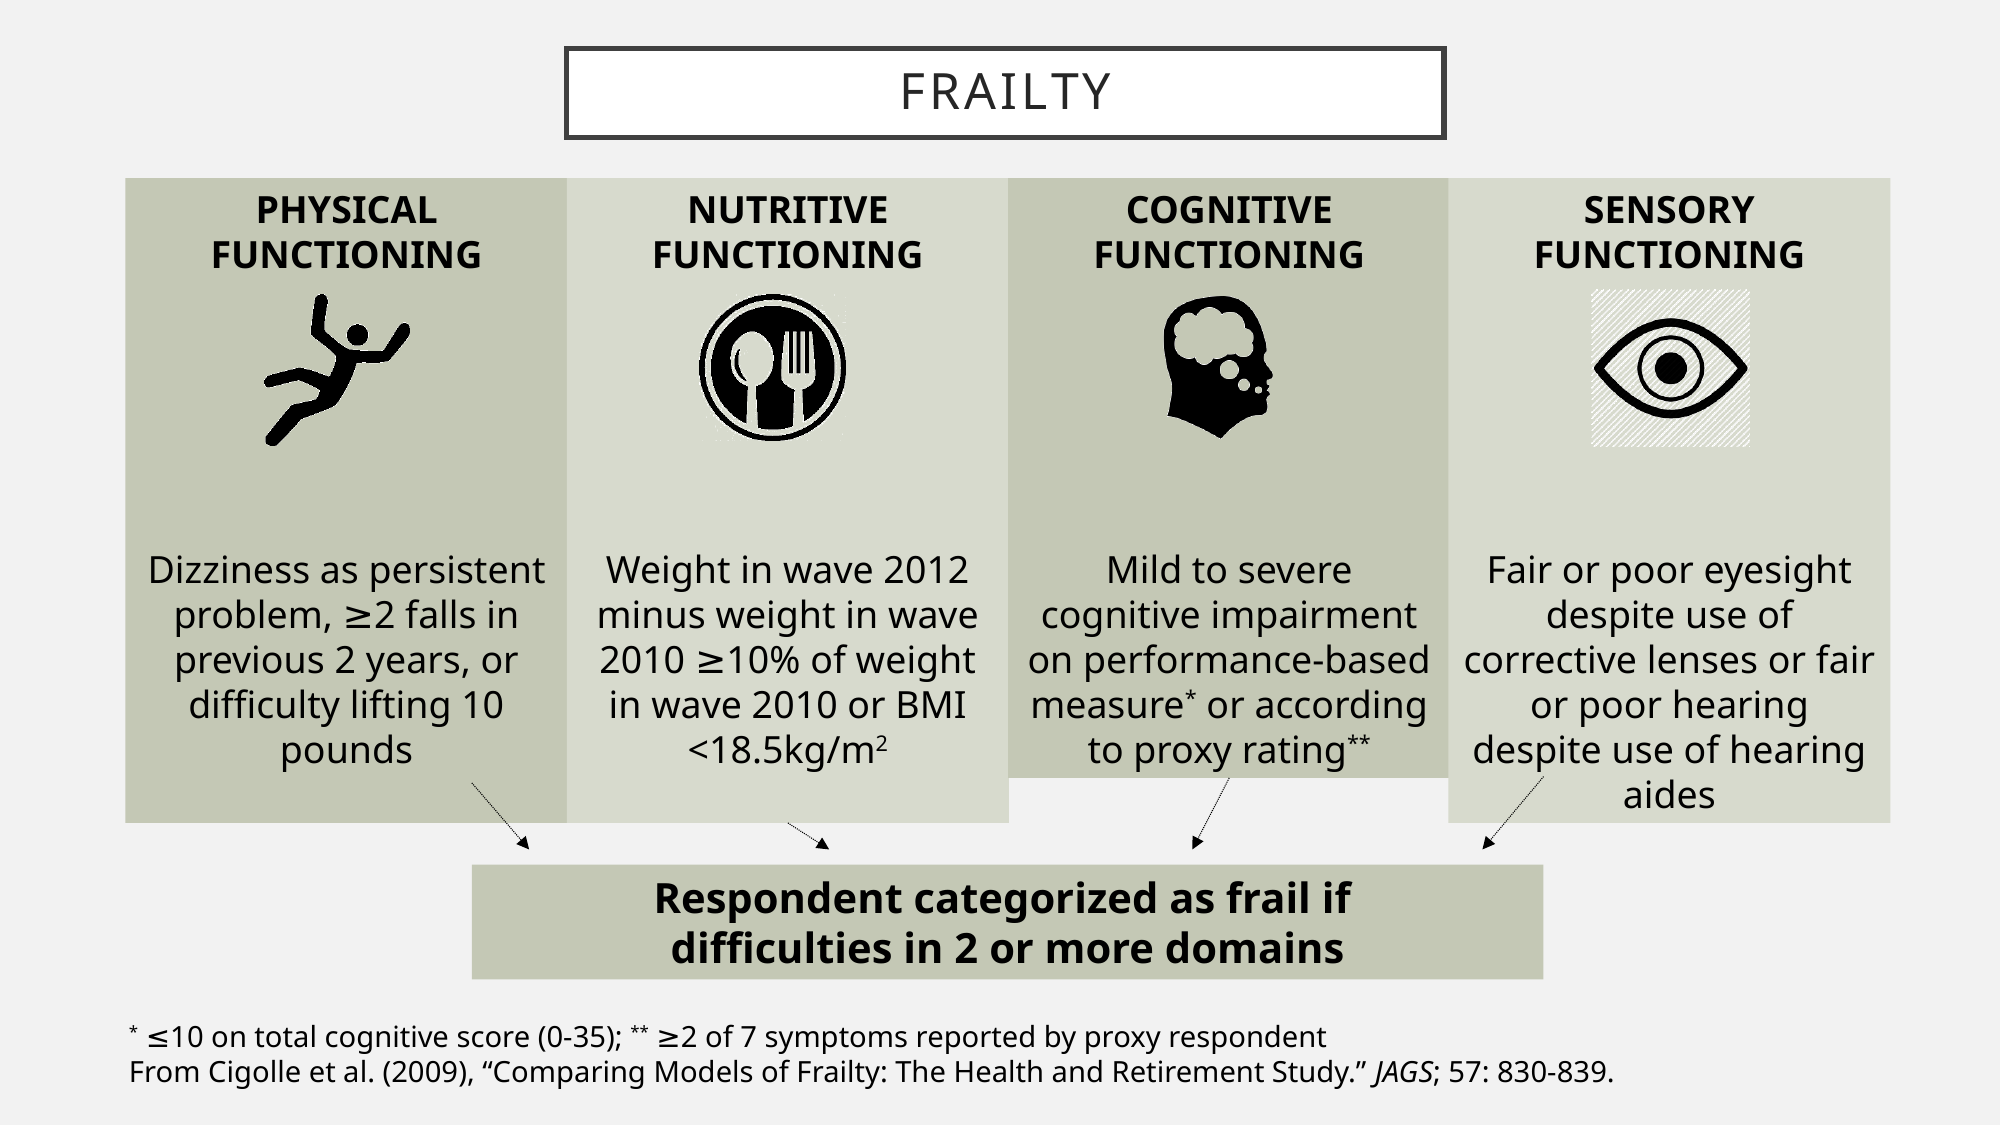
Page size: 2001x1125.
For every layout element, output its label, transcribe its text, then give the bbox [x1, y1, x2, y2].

picture [264, 294, 410, 446]
picture [1145, 293, 1291, 440]
picture [1591, 289, 1750, 447]
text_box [125, 178, 1891, 785]
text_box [471, 782, 530, 850]
picture [699, 295, 846, 441]
title frailty [564, 46, 1447, 140]
text_box Respondent categorized as frail if difficulties in 2 or more domains [471, 864, 1544, 980]
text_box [1482, 776, 1544, 850]
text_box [787, 784, 830, 850]
text_box * ≤10 on total cognitive score (0-35); ** ≥2 of 7 symptoms reported by proxy respondent From Cigolle et al. (2009), “Comparing Models of Frailty: The Health and Retirement Study.” JAGS; 57: 830-839. [114, 1010, 1728, 1096]
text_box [1192, 784, 1230, 850]
